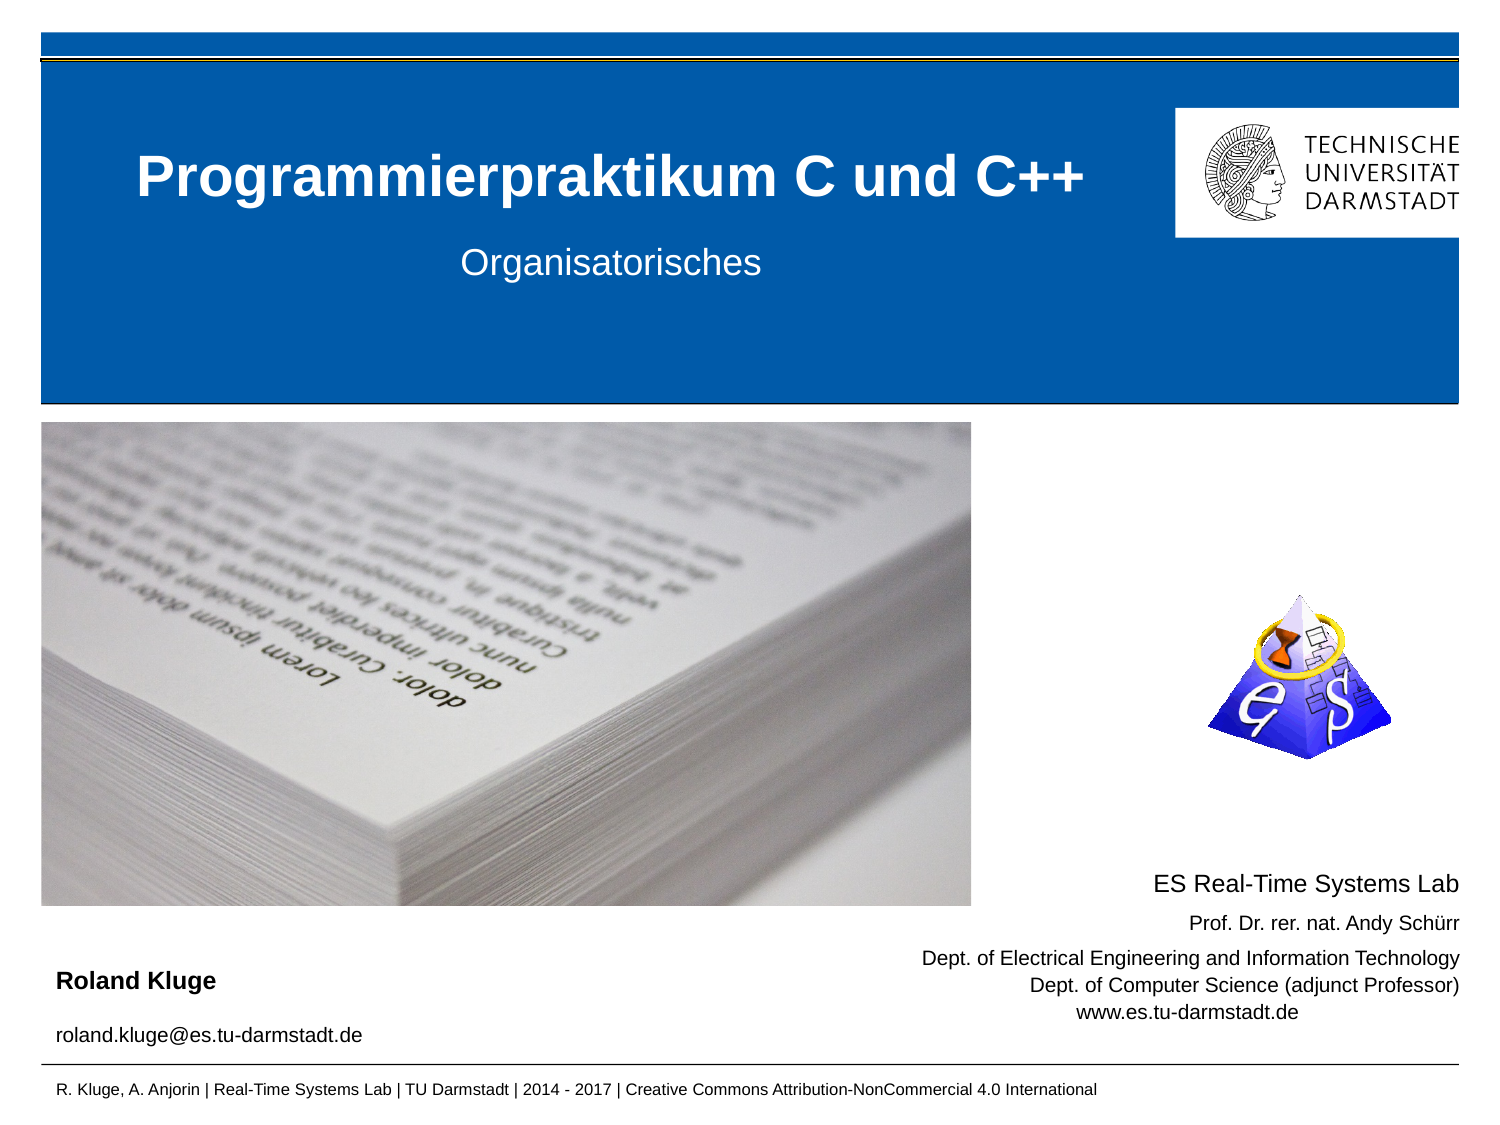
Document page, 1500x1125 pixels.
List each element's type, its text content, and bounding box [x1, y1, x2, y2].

picture [40, 421, 972, 906]
picture [1208, 591, 1391, 760]
title Programmierpraktikum C und C++ [58, 61, 1164, 209]
picture [1176, 107, 1484, 238]
subtitle Organisatorisches [58, 237, 1164, 393]
